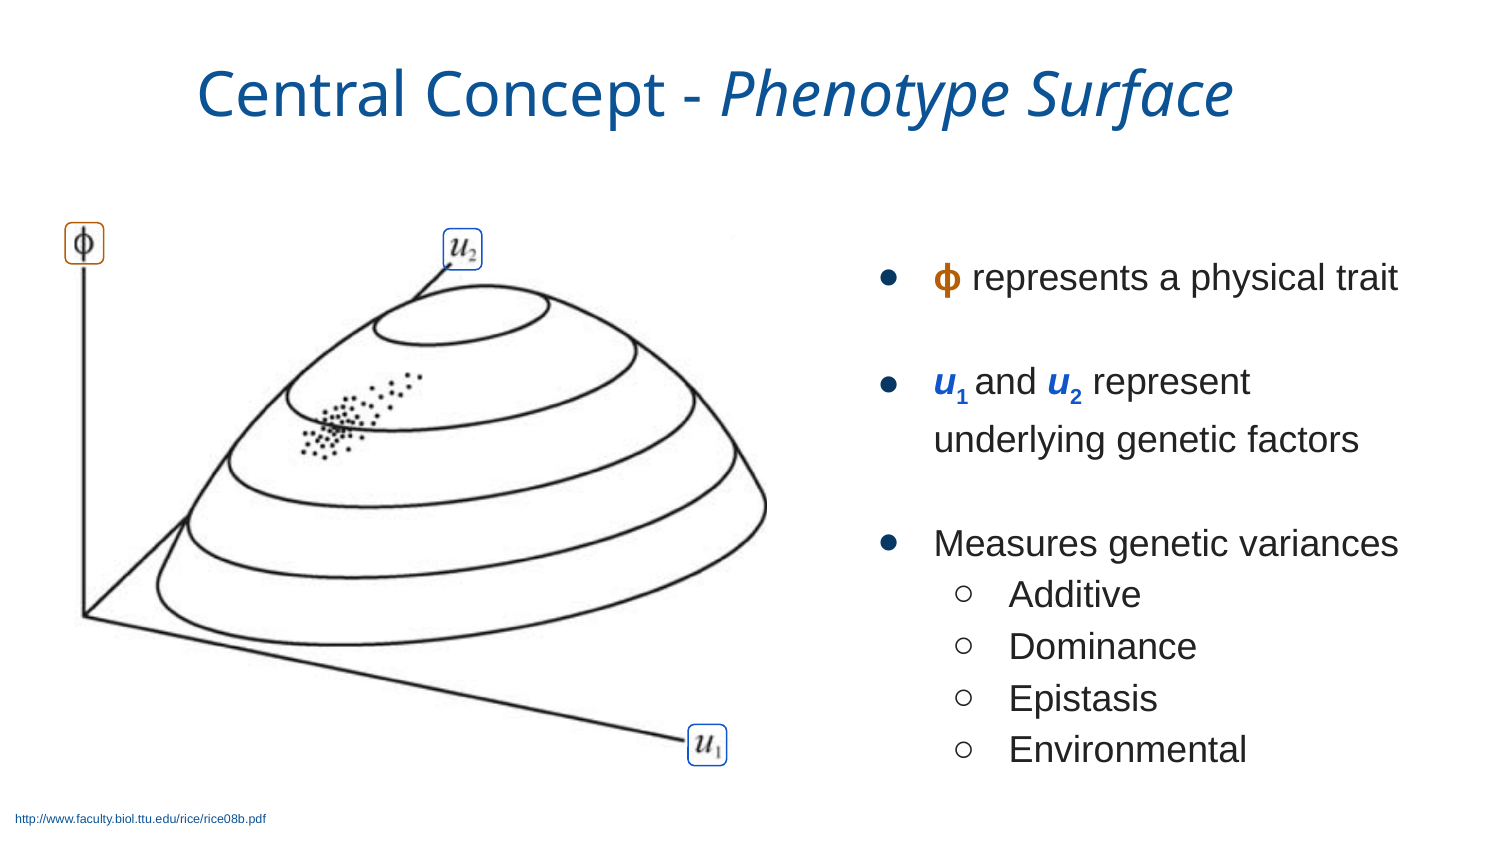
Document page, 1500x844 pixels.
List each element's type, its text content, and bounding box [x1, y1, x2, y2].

text_box http://www.faculty.biol.ttu.edu/rice/rice08b.pdf [0, 795, 283, 844]
title Central Concept - Phenotype Surface [181, 39, 1319, 154]
picture [71, 214, 773, 766]
text_box ϕ represents a physical trait u1 and u2 represent underlying genetic factors Measures genetic variances Additive Dominance Epistasis Environmental [843, 231, 1423, 750]
